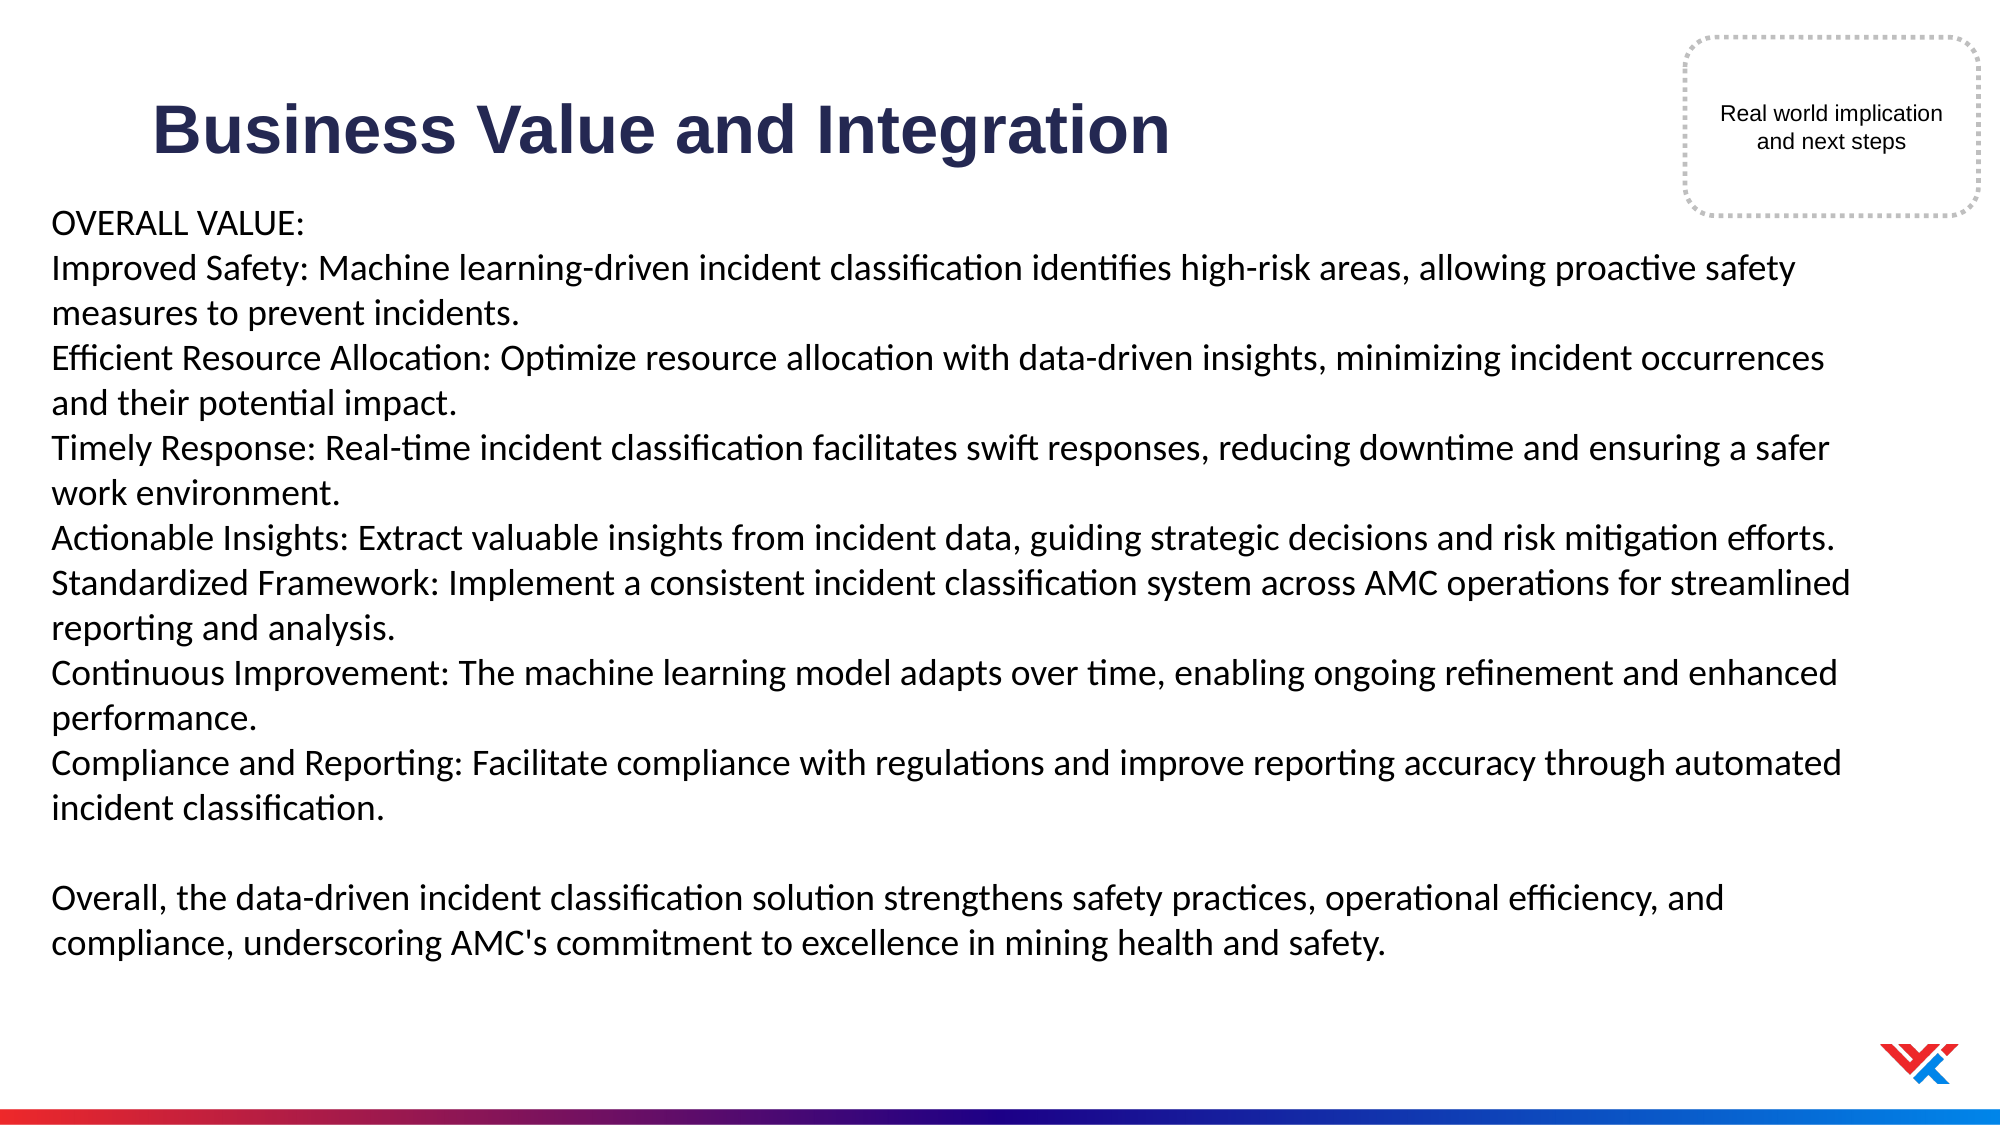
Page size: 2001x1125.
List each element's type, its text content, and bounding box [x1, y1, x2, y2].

text_box Real world implication and next steps [1683, 36, 1980, 217]
text_box OVERALL VALUE: Improved Safety: Machine learning-driven incident classification identifies high-risk areas, allowing proactive safety measures to prevent incidents. Efficient Resource Allocation: Optimize resource allocation with data-driven insights, minimizing incident occurrences and their potential impact. Timely Response: Real-time incident classification facilitates swift responses, reducing downtime and ensuring a safer work environment. Actionable Insights: Extract valuable insights from incident data, guiding strategic decisions and risk mitigation efforts. Standardized Framework: Implement a consistent incident classification system across AMC operations for streamlined reporting and analysis. Continuous Improvement: The machine learning model adapts over time, enabling ongoing refinement and enhanced performance. Compliance and Reporting: Facilitate compliance with regulations and improve reporting accuracy through automated incident classification. Overall, the data-driven incident classification solution strengthens safety practices, operational efficiency, and compliance, underscoring AMC's commitment to excellence in mining health and safety. [36, 190, 1904, 971]
picture [0, 1109, 2000, 1125]
title Business Value and Integration [137, 59, 1685, 190]
